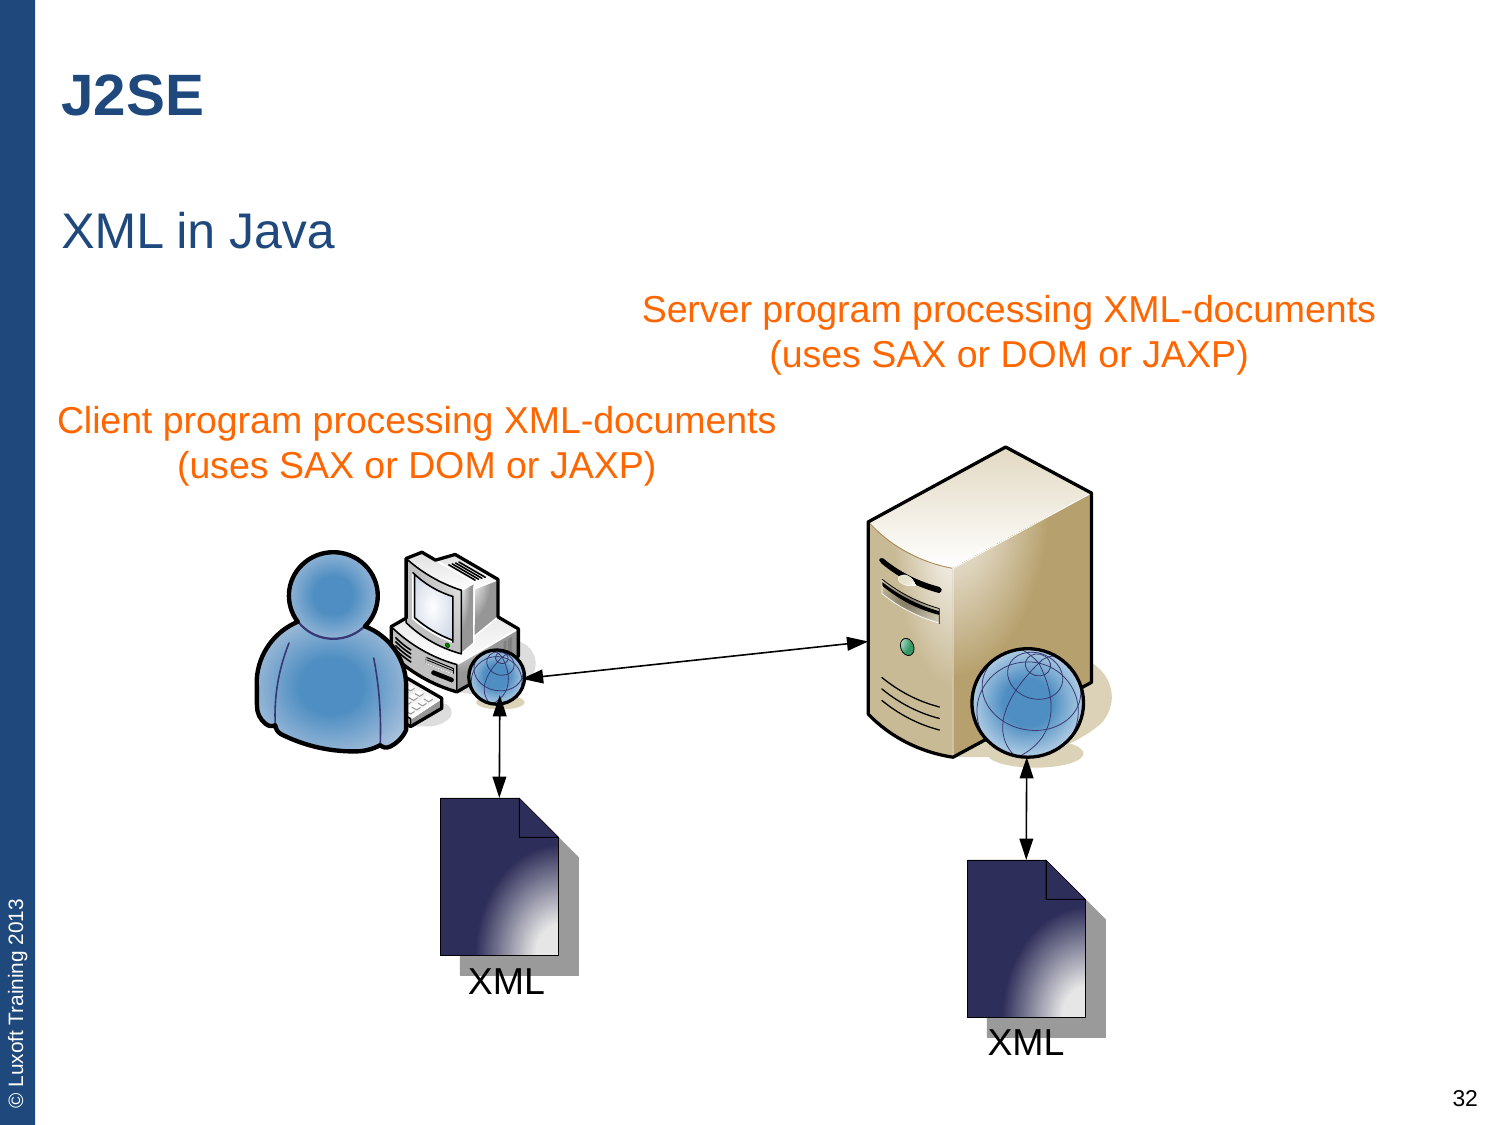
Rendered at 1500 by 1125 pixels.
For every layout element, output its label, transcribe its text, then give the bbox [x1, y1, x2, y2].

title J2SE [46, 20, 1397, 165]
text_box XML [972, 1047, 1080, 1070]
list XML in Java [46, 191, 1397, 907]
text_box Client program processing XML-documents (uses SAX or DOM or JAXP) [42, 388, 792, 494]
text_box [251, 442, 1115, 1041]
text_box Server program processing XML-documents (uses SAX or DOM or JAXP) [626, 277, 1391, 383]
